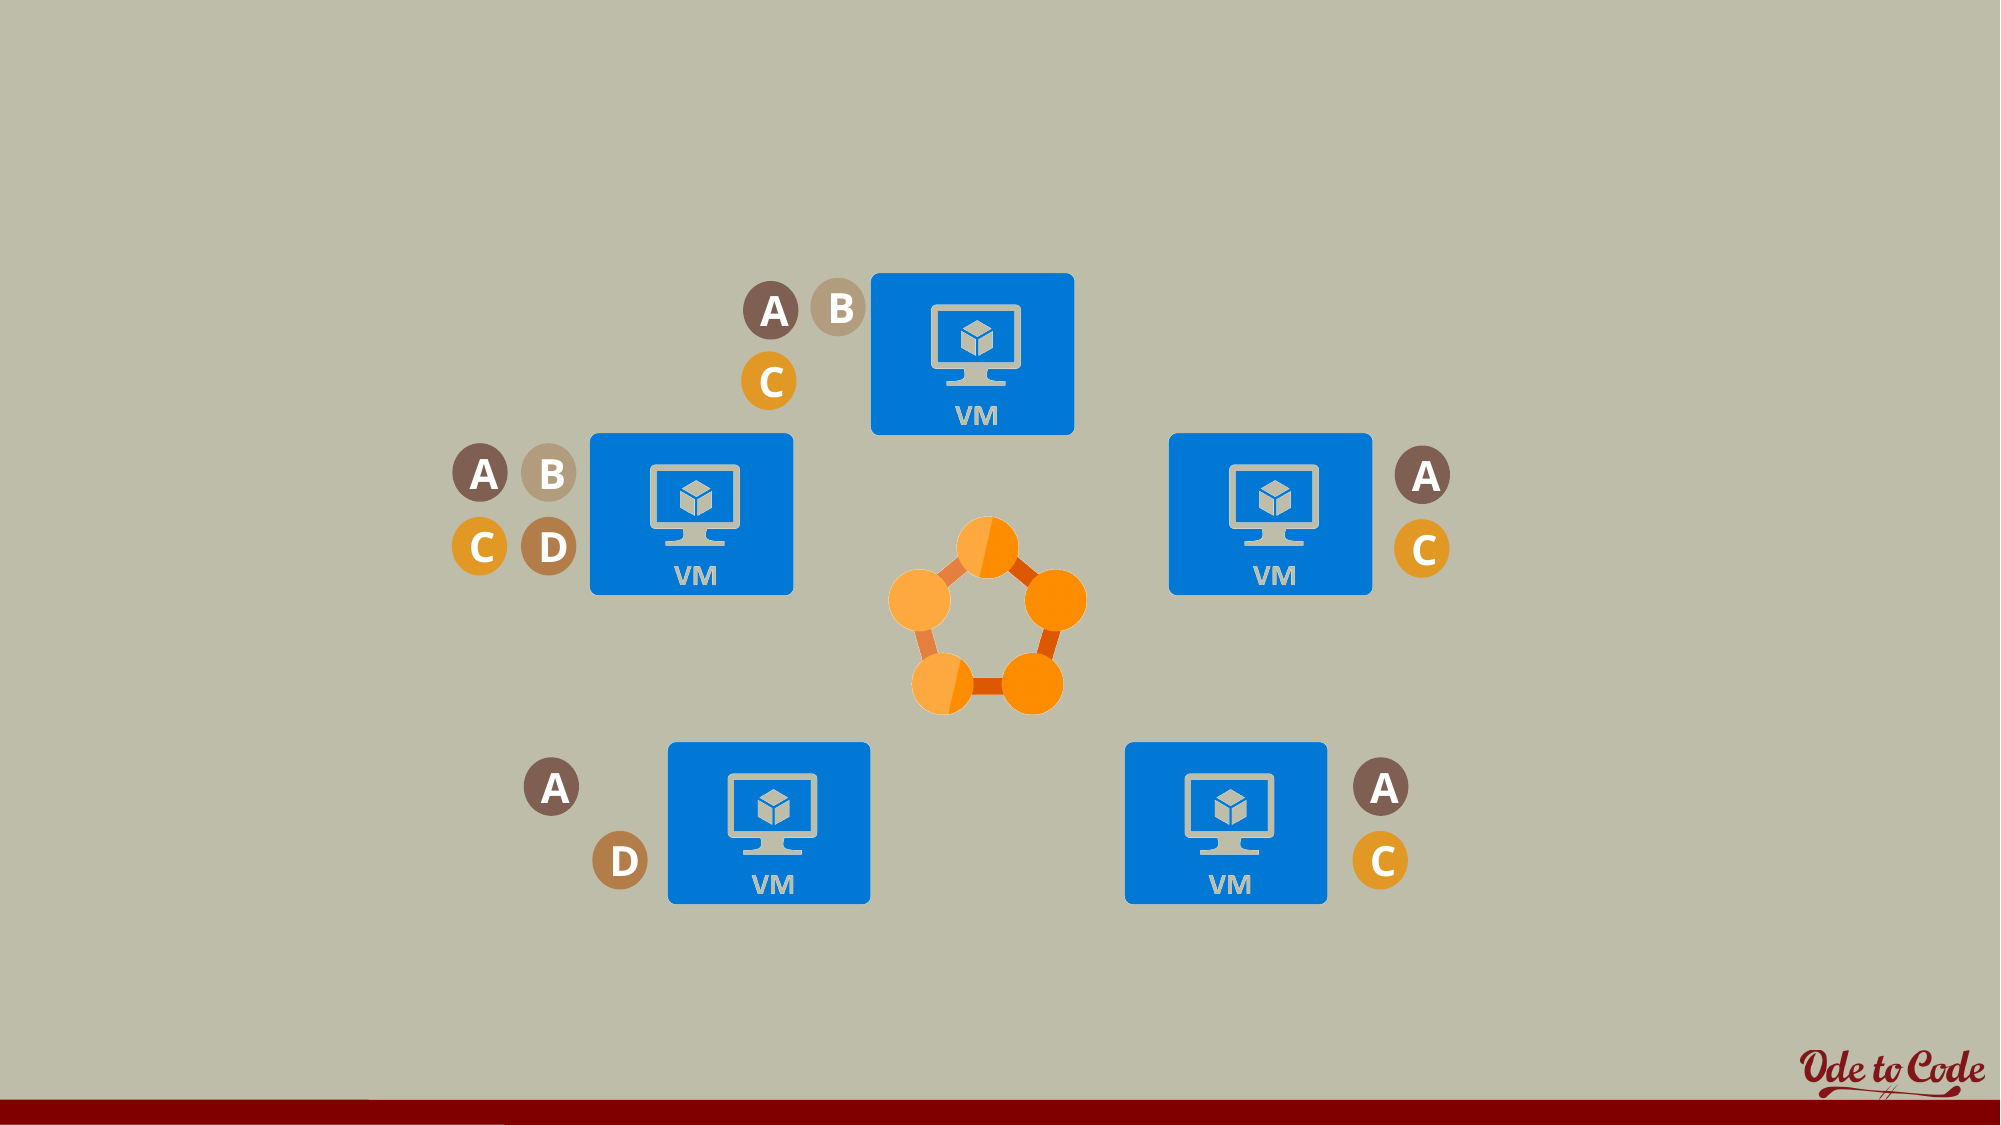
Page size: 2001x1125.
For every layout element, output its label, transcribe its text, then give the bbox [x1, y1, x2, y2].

picture [888, 516, 1087, 716]
text_box C [1352, 830, 1408, 890]
text_box D [521, 516, 577, 576]
text_box C [741, 351, 797, 410]
text_box C [1394, 519, 1450, 578]
text_box A [743, 280, 799, 340]
picture [589, 412, 794, 616]
text_box C [451, 516, 508, 576]
picture [1800, 1050, 1985, 1100]
picture [667, 721, 871, 925]
text_box B [521, 443, 577, 502]
picture [1124, 721, 1328, 925]
text_box A [1353, 757, 1409, 816]
picture [1168, 412, 1373, 616]
text_box A [452, 443, 508, 502]
text_box A [1394, 445, 1450, 505]
text_box B [810, 277, 864, 337]
text_box D [592, 830, 648, 890]
text_box A [523, 757, 579, 816]
picture [870, 252, 1075, 456]
